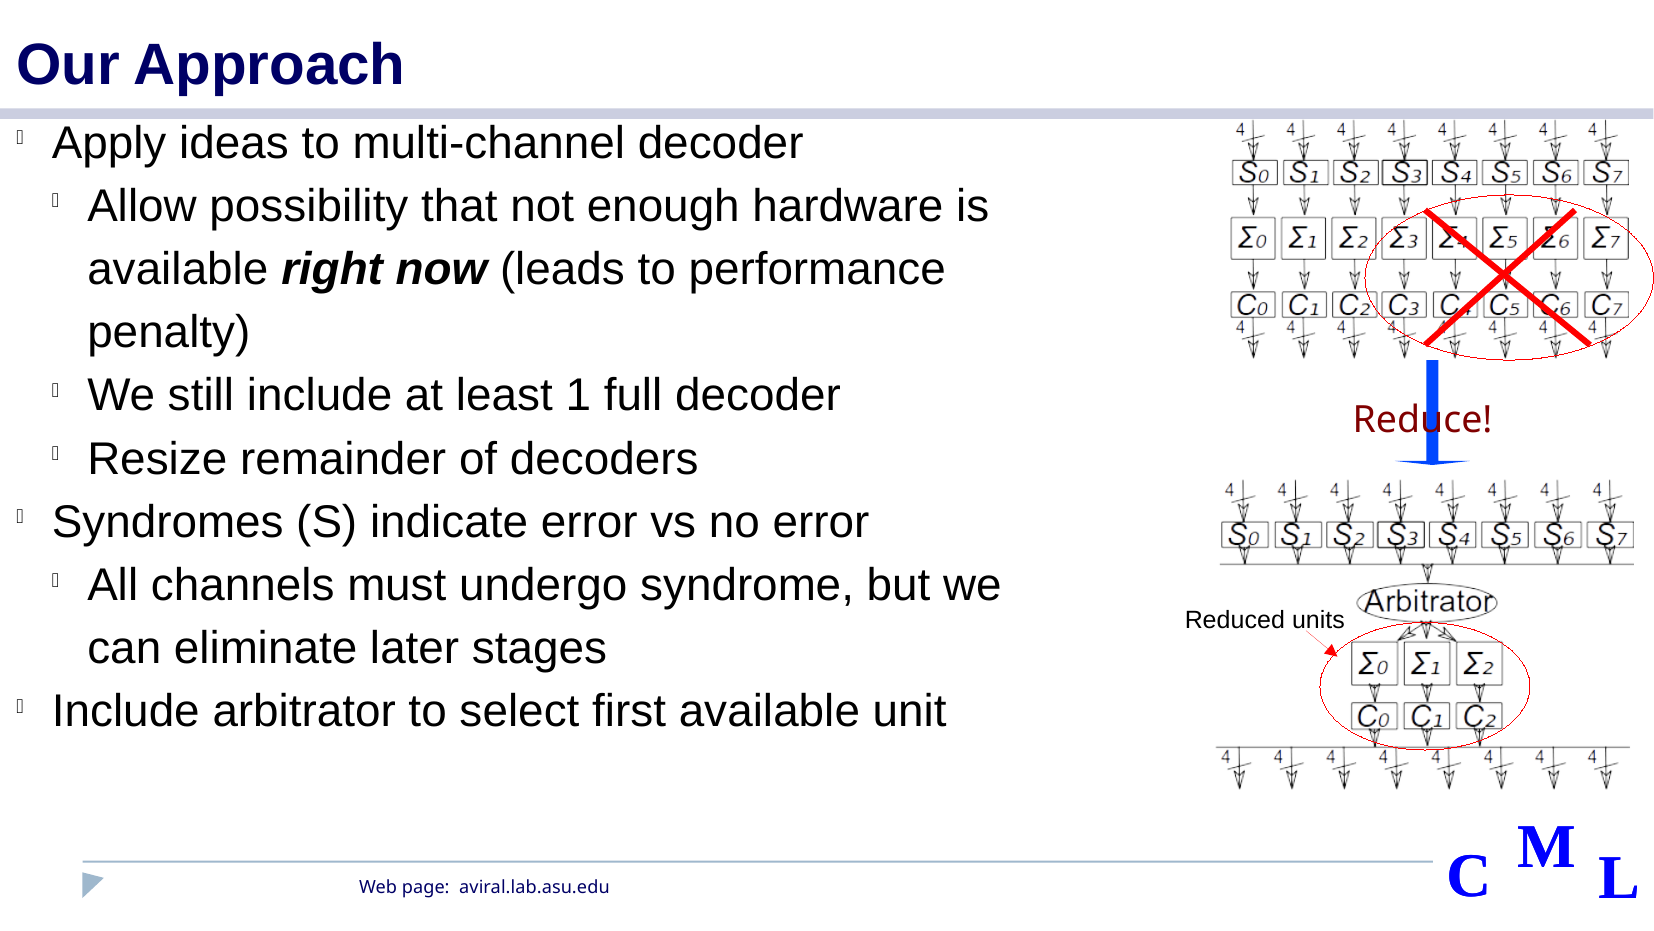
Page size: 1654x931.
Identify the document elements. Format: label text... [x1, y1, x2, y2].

text_box Apply ideas to multi-channel decoder Allow possibility that not enough hardware is available right now (leads to performance penalty) We still include at least 1 full decoder Resize remainder of decoders Syndromes (S) indicate error vs no error All channels must undergo syndrome, but we can eliminate later stages Include arbitrator to select first available unit [16, 129, 1065, 711]
text_box Reduce! [1335, 384, 1532, 450]
picture [1214, 479, 1635, 791]
text_box [1426, 369, 1439, 384]
text_box Our Approach [16, 28, 1422, 95]
text_box [1394, 450, 1470, 466]
text_box Reduced units [1169, 596, 1209, 641]
text_box [1634, 236, 1654, 319]
picture [1230, 119, 1630, 361]
